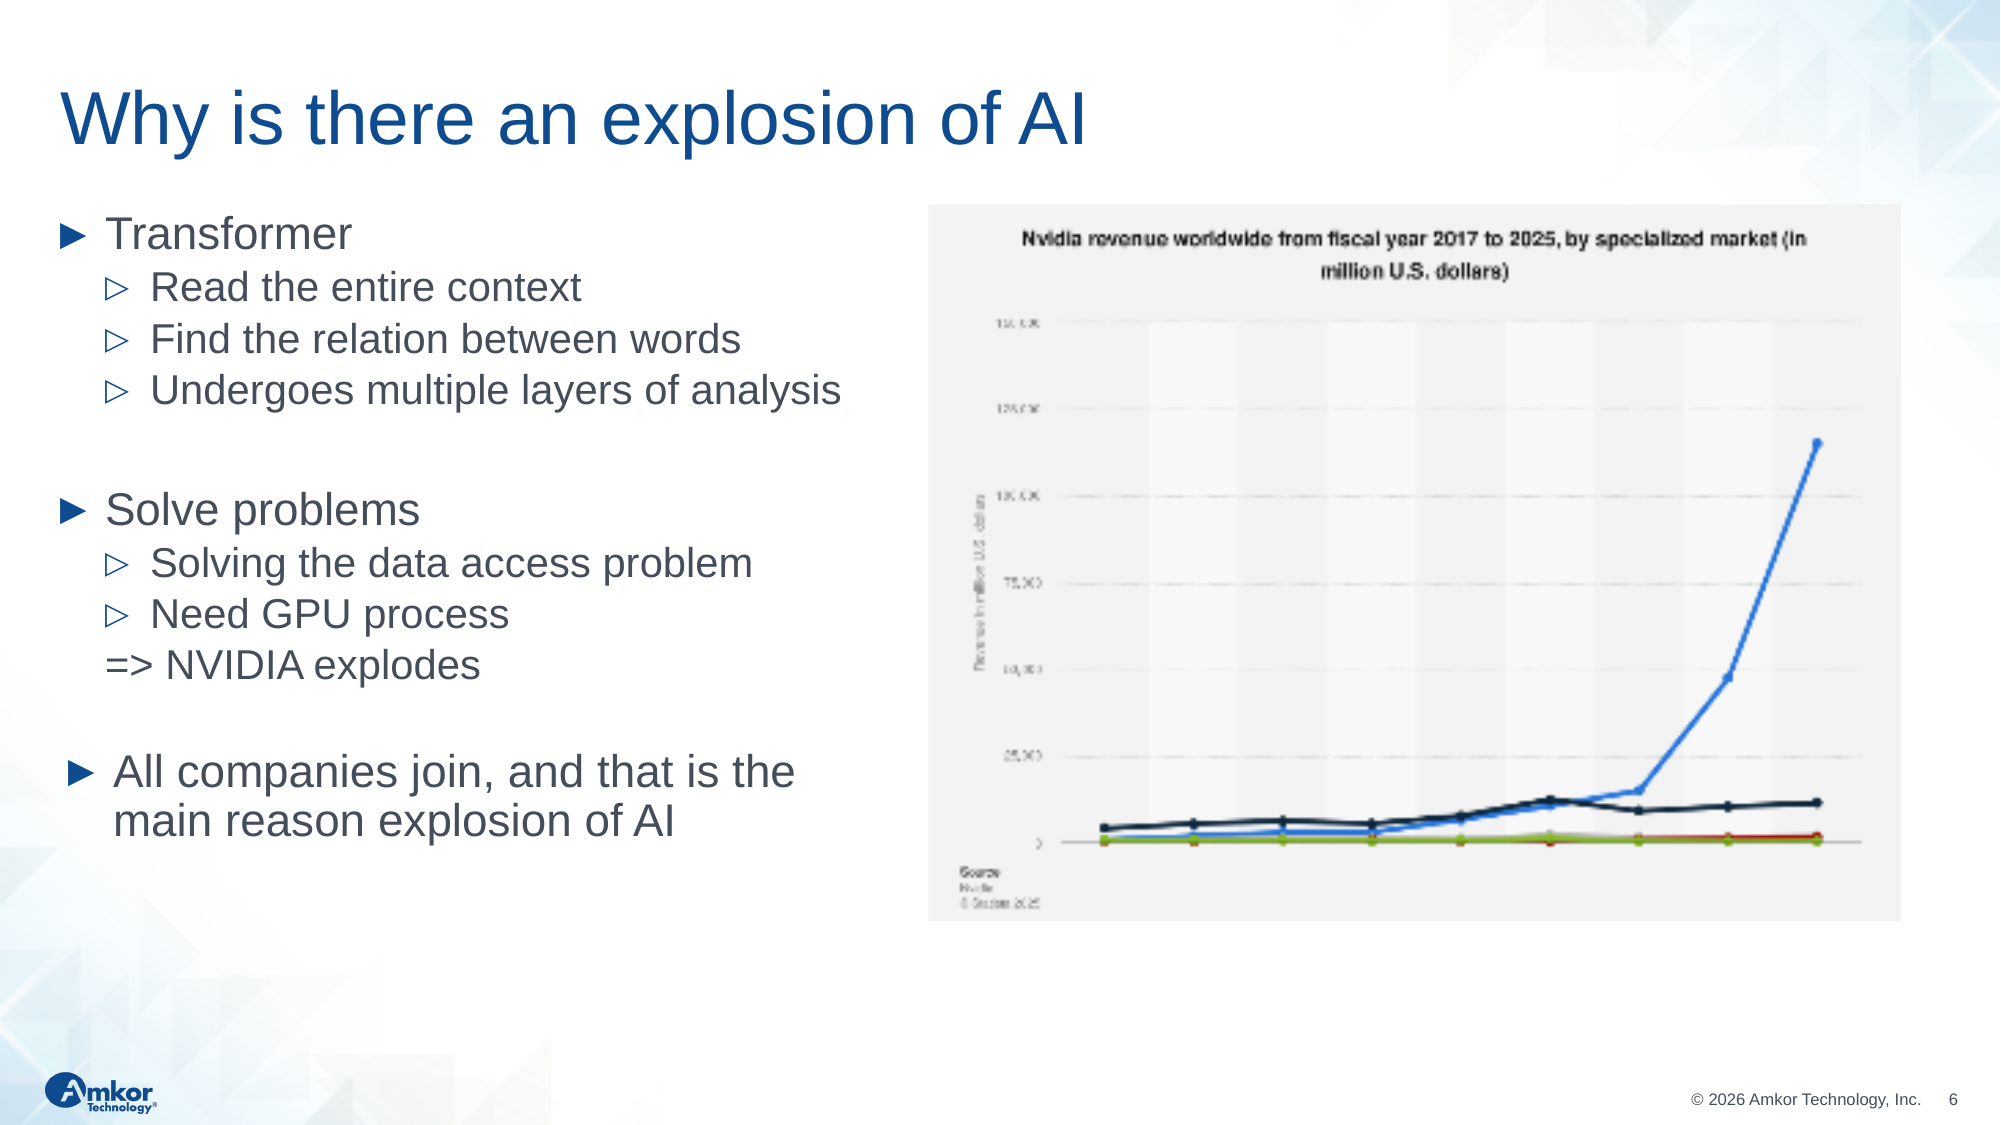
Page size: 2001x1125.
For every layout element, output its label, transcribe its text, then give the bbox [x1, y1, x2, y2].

title Why is there an explosion of AI [45, 37, 1958, 203]
text_box Solve problems Solving the data access problem Need GPU process => NVIDIA explodes [45, 477, 913, 717]
list Transformer Read the entire context Find the relation between words Undergoes multiple layers of analysis [45, 202, 913, 441]
text_box All companies join, and that is the main reason explosion of AI [53, 740, 921, 979]
picture [45, 1072, 157, 1114]
picture [927, 203, 1901, 922]
